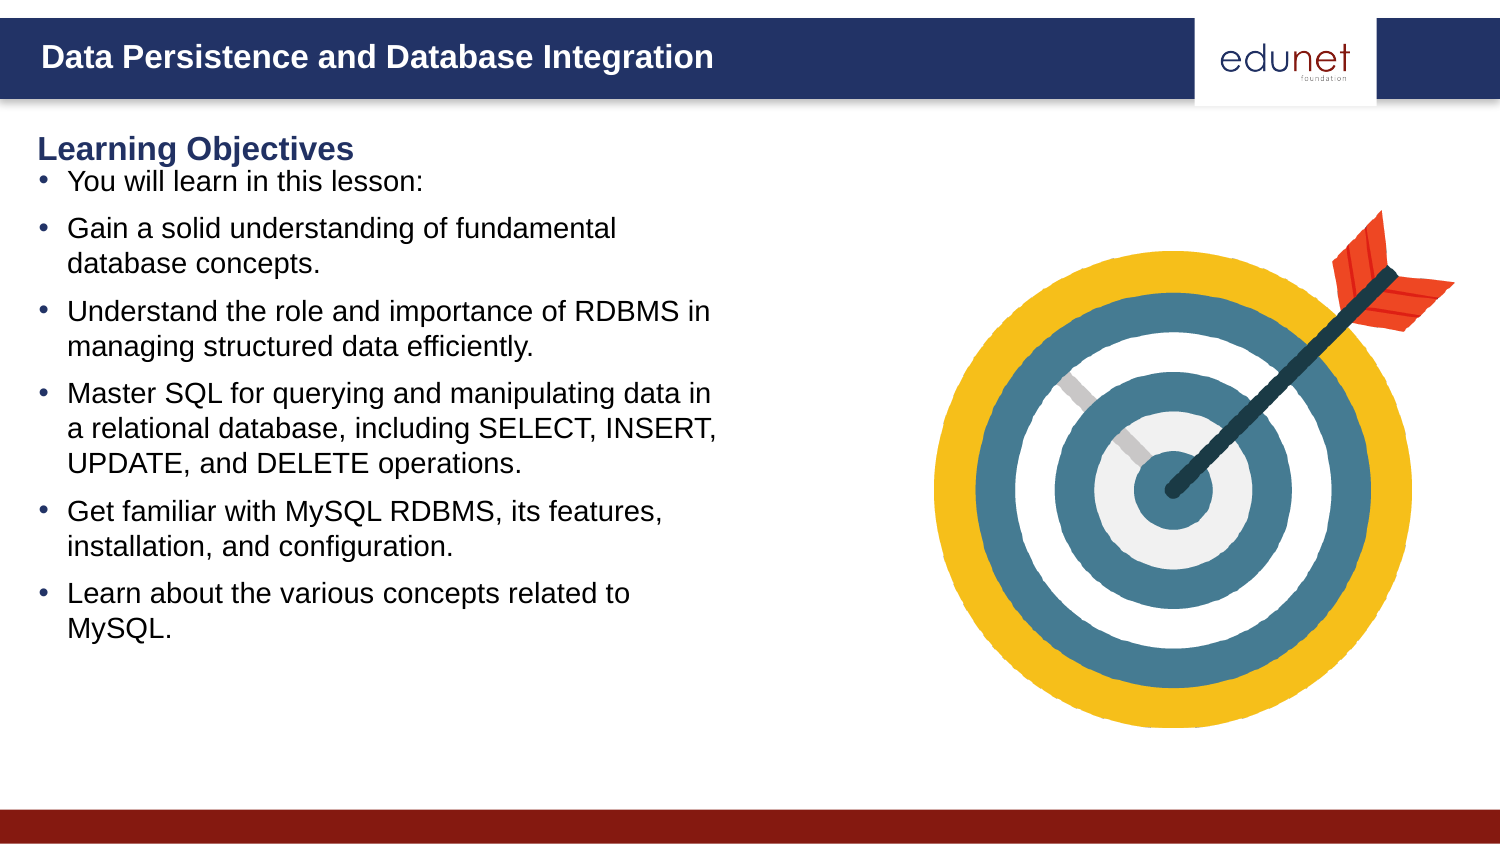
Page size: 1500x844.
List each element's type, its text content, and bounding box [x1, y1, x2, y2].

picture [1215, 38, 1356, 86]
picture [933, 210, 1455, 729]
title Learning Objectives [22, 112, 442, 166]
list You will learn in this lesson: Gain a solid understanding of fundamental database concepts. Understand the role and importance of RDBMS in managing structured data efficiently. Master SQL for querying and manipulating data in a relational database, including SELECT, INSERT, UPDATE, and DELETE operations. Get familiar with MySQL RDBMS, its features, installation, and configuration. Learn about the various concepts related to MySQL. [23, 147, 750, 610]
